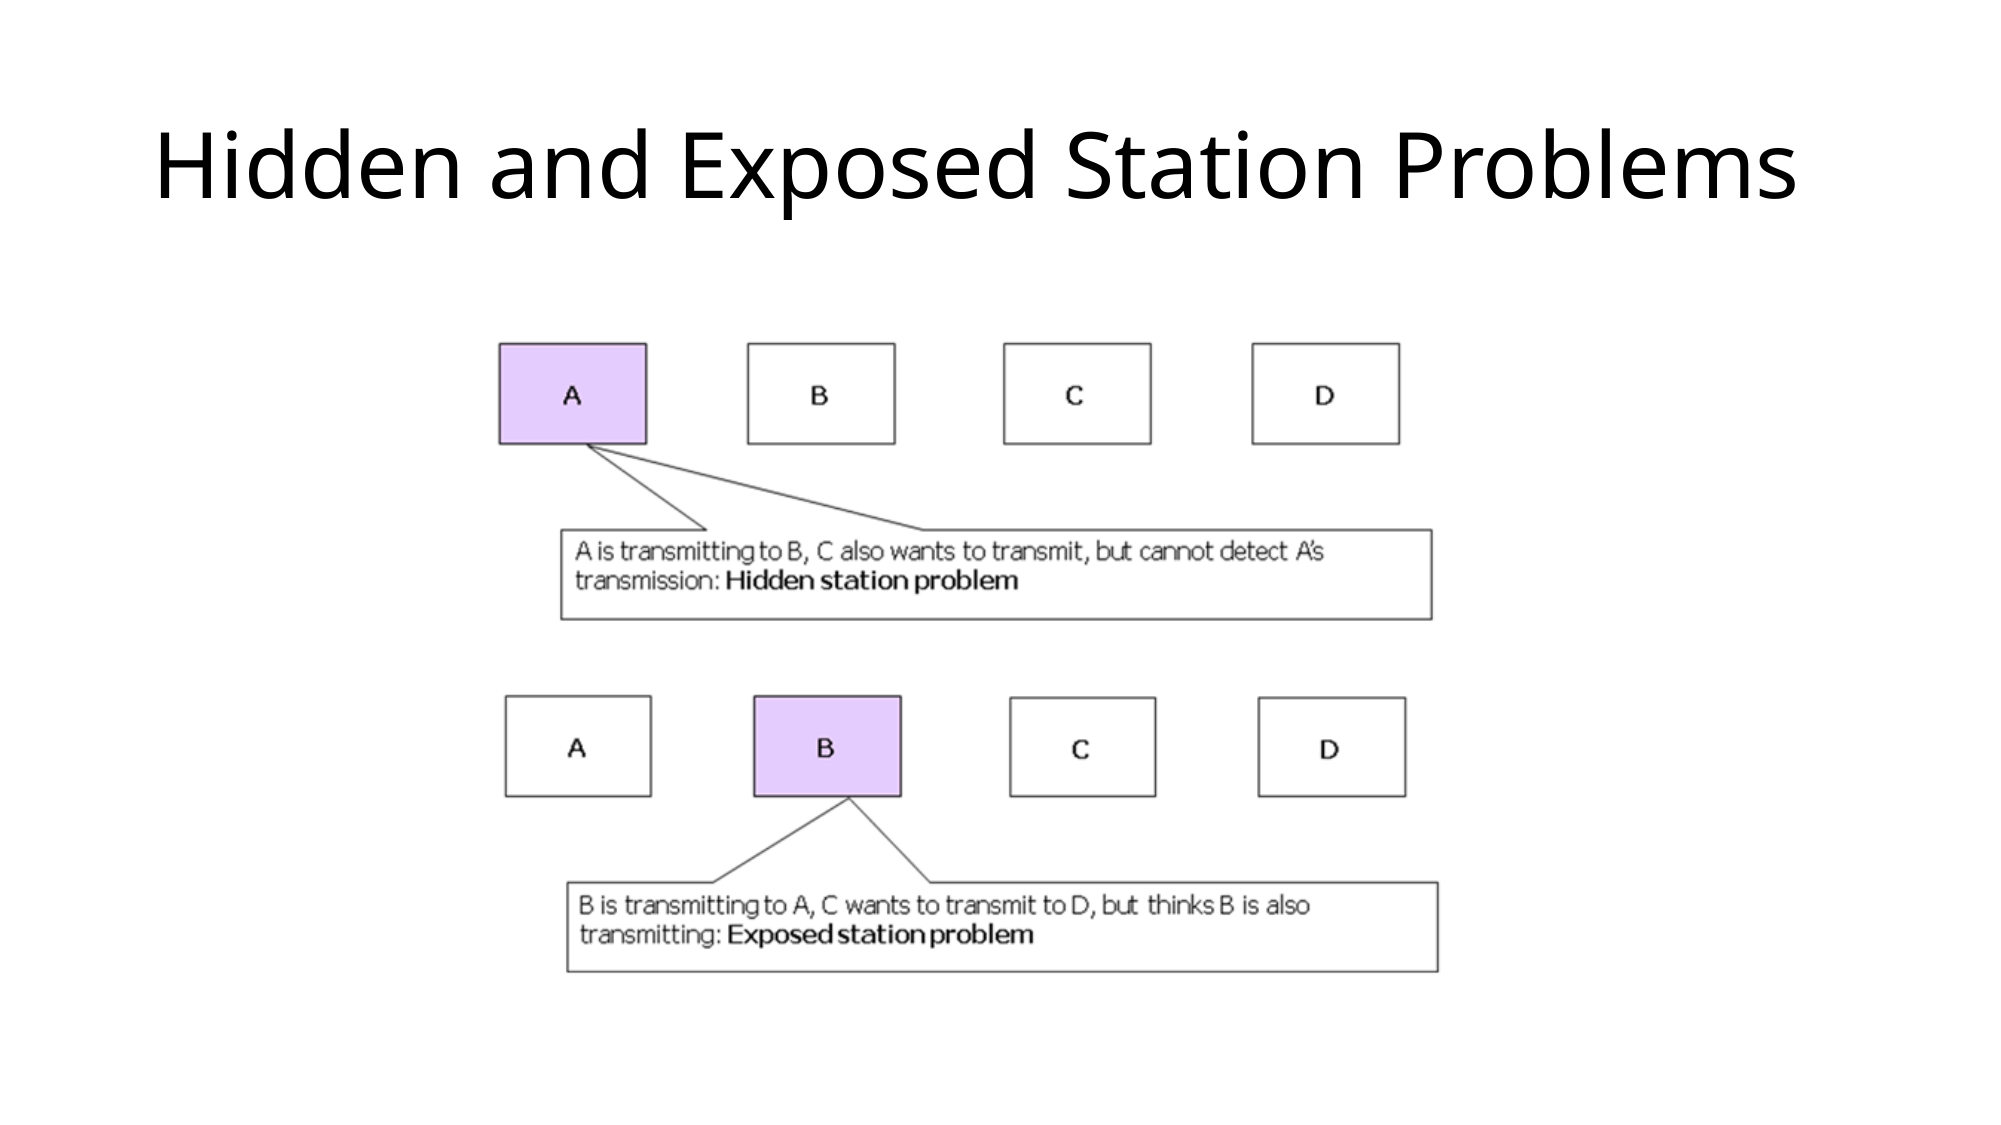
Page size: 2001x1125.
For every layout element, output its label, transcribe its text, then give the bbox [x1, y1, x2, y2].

title Hidden and Exposed Station Problems [137, 59, 1863, 278]
picture [455, 309, 1479, 1004]
